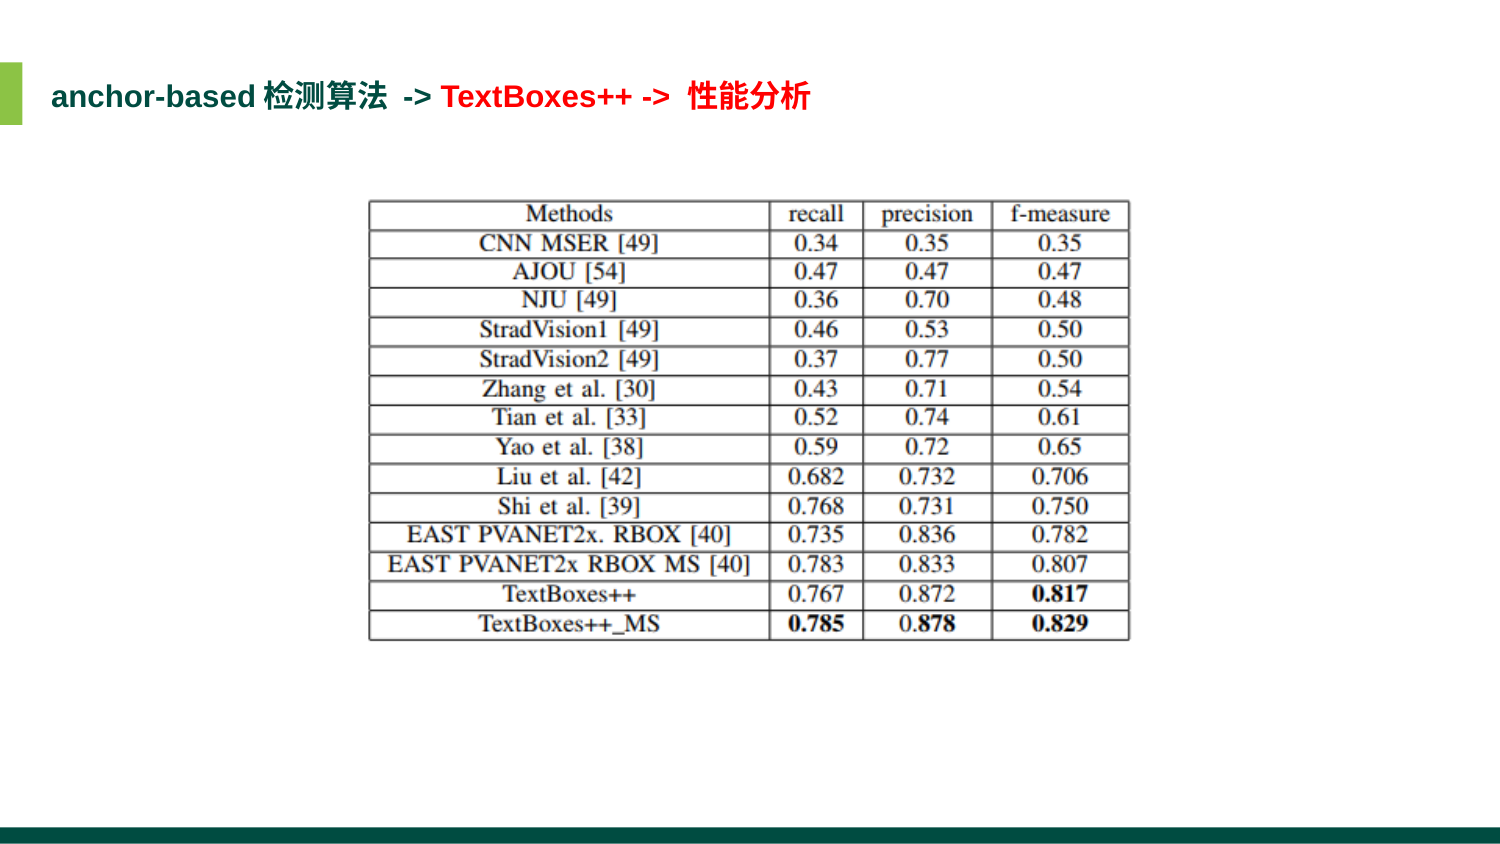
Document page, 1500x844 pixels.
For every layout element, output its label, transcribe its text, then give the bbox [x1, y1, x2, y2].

text_box [0, 826, 1500, 844]
text_box anchor-based检测算法 -> TextBoxes++ -> 性能分析 [36, 69, 1034, 122]
picture [363, 195, 1136, 649]
text_box [0, 61, 23, 126]
